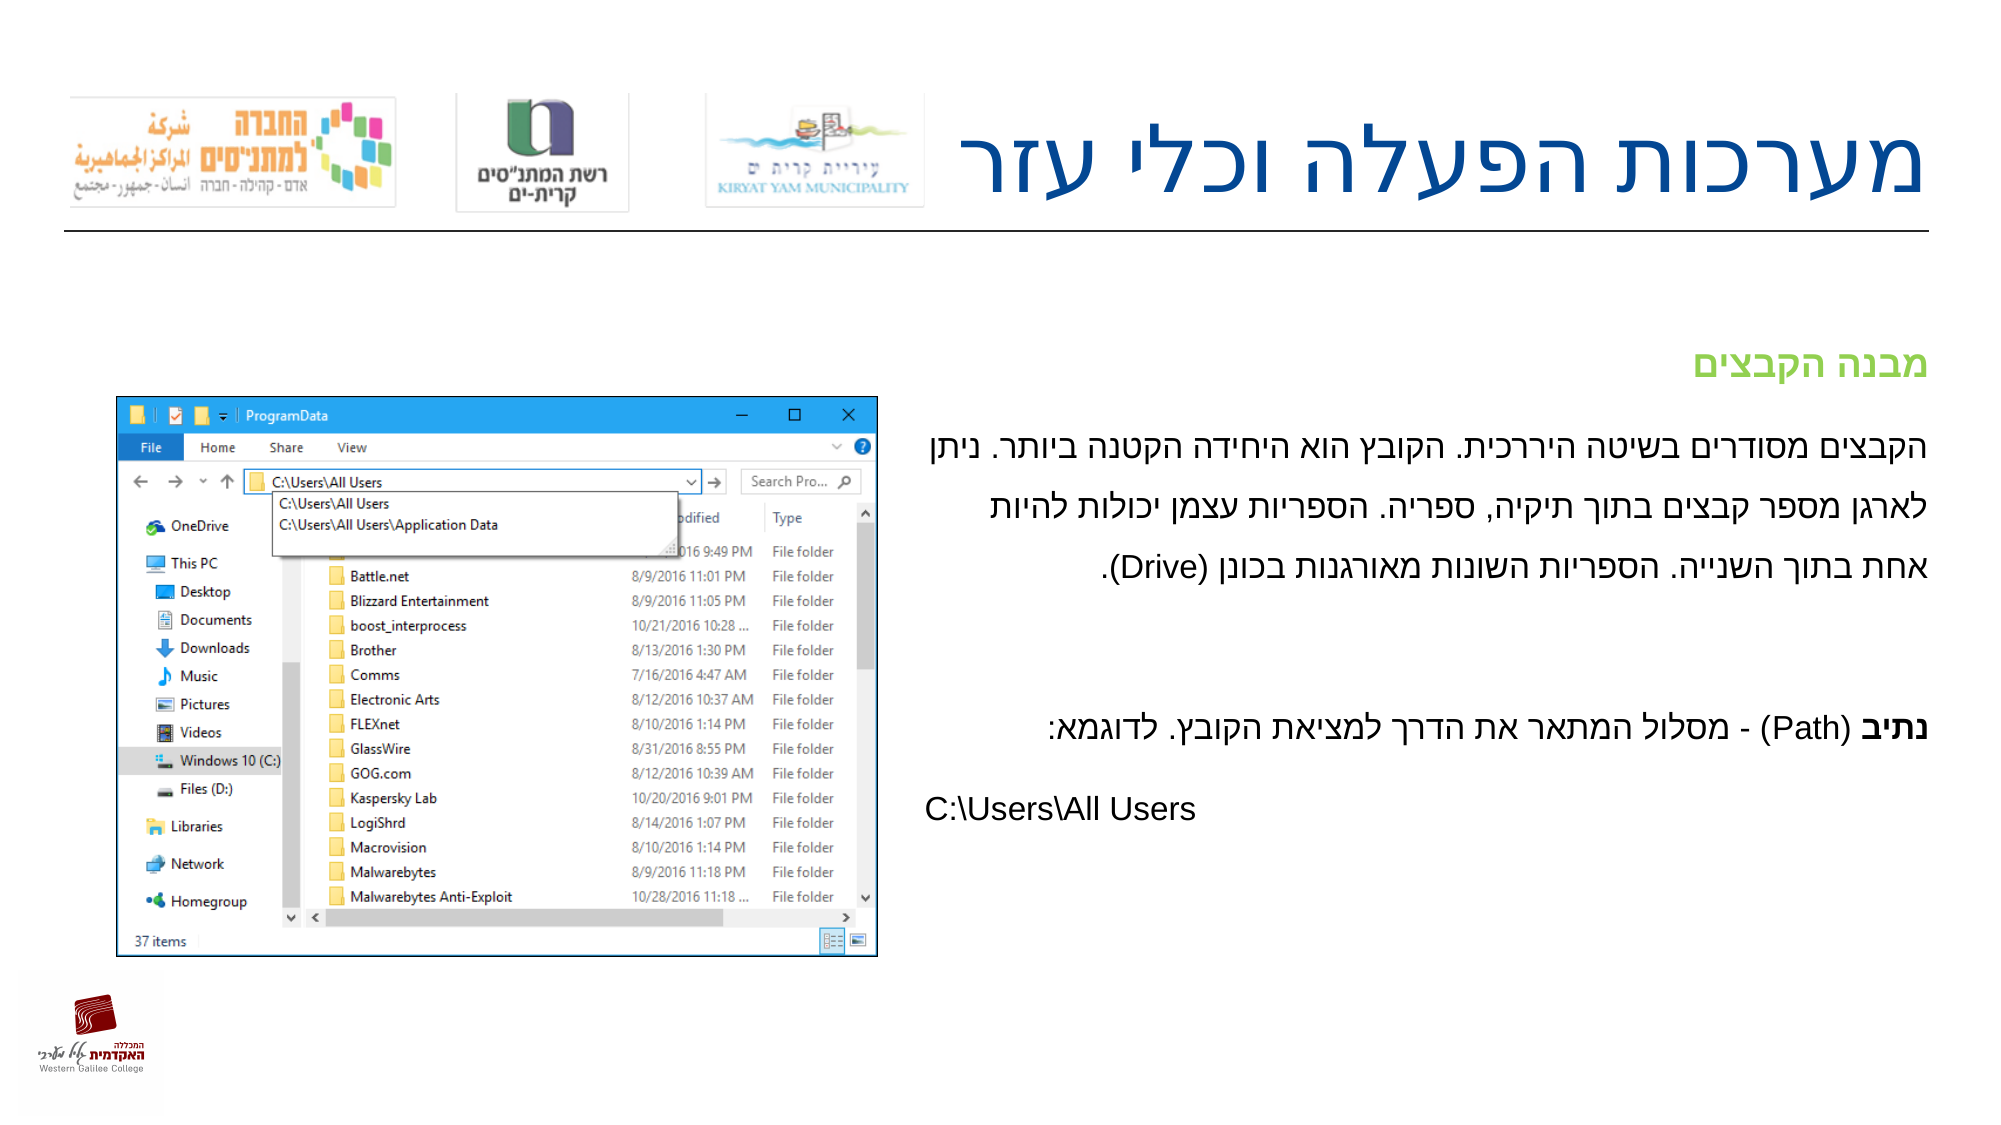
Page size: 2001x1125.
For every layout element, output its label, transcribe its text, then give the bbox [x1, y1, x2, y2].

picture [70, 93, 925, 213]
title מערכות הפעלה וכלי עזר [64, 55, 1930, 221]
picture [116, 396, 879, 957]
text_box מבנה הקבצים הקבצים מסודרים בשיטה היררכית. הקובץ הוא היחידה הקטנה ביותר. ניתן לארגן מספר קבצים בתוך תיקיה, ספריה. הספריות עצמן יכולות להיות אחת בתוך השנייה. הספריות השונות מאורגנות בכונן (Drive). נתיב (Path) - מסלול המתאר את הדרך למציאת הקובץ. לדוגמא: C:\Users\All Users [924, 309, 1930, 1043]
picture [18, 970, 164, 1116]
